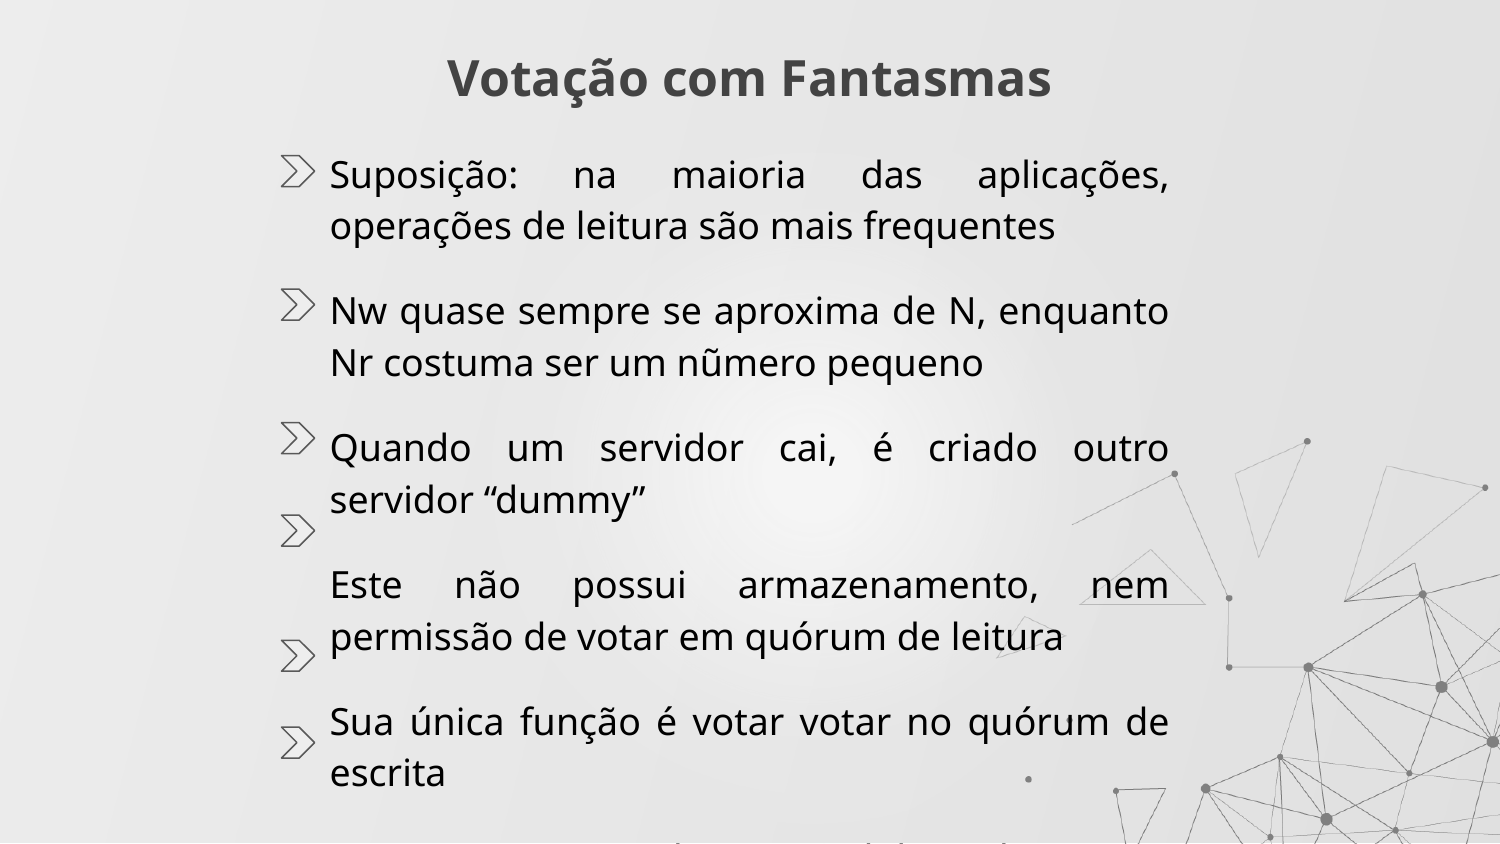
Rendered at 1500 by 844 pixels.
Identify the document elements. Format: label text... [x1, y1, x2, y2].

text_box [281, 289, 315, 321]
text_box [281, 640, 315, 672]
text_box [281, 422, 315, 454]
picture [0, 0, 1500, 844]
list Suposição: na maioria das aplicações, operações de leitura são mais frequentes Nw quase sempre se aproxima de N, enquanto Nr costuma ser um nũmero pequeno Quando um servidor cai, é criado outro servidor “dummy” Este não possui armazenamento, nem permissão de votar em quórum de leitura Sua única função é votar votar no quórum de escrita Para a escrita ser bem sucedida, pelo menos um servidor deve ser real [314, 128, 1186, 815]
text_box [281, 155, 315, 187]
title Votação com Fantasmas [322, 31, 1178, 187]
text_box [281, 727, 315, 759]
text_box [281, 515, 315, 547]
